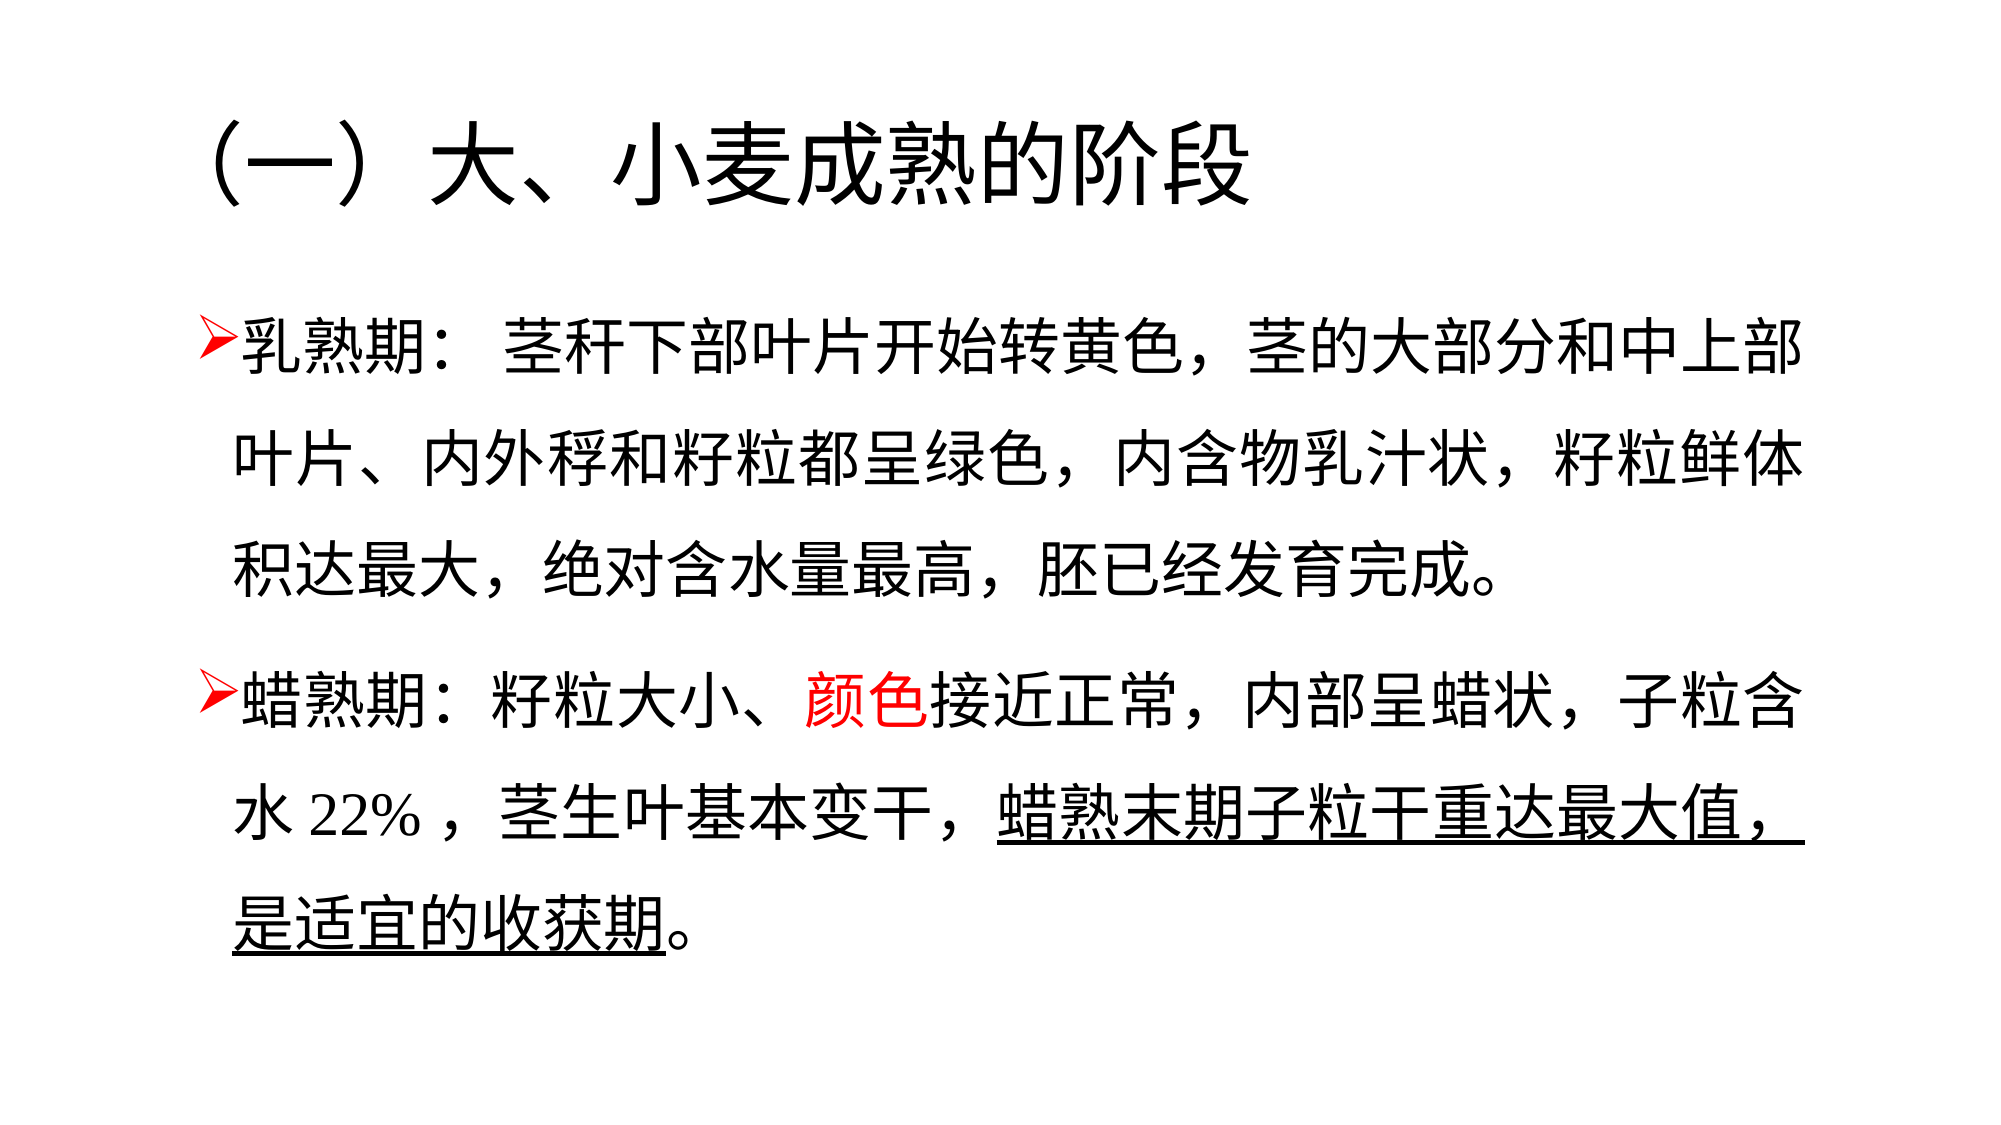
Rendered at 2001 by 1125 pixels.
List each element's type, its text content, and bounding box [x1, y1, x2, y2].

title （一）大、小麦成熟的阶段 [137, 59, 1863, 278]
list 乳熟期： 茎秆下部叶片开始转黄色，茎的大部分和中上部叶片、内外稃和籽粒都呈绿色，内含物乳汁状，籽粒鲜体积达最大，绝对含水量最高，胚已经发育完成。 蜡熟期：籽粒大小、颜色接近正常，内部呈蜡状，子粒含水22%，茎生叶基本变干，蜡熟末期子粒干重达最大值，是适宜的收获期。 [179, 262, 1821, 977]
